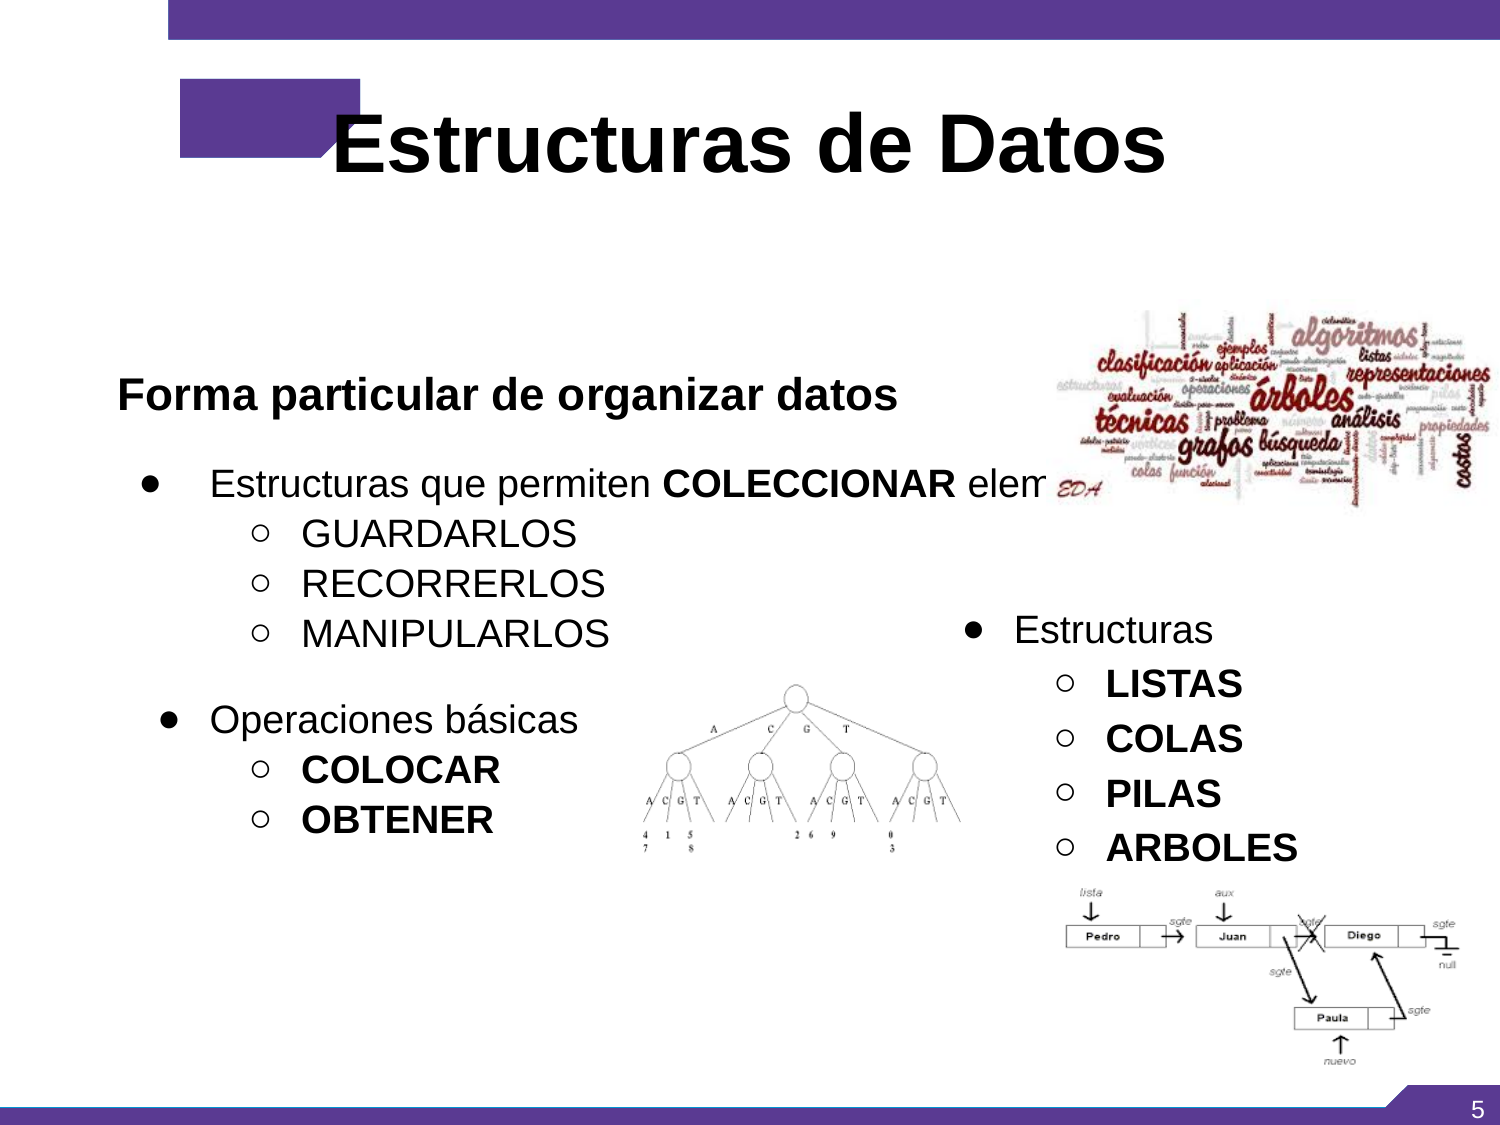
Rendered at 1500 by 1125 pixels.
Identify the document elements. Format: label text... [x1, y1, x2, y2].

picture [633, 681, 967, 862]
text_box Forma particular de organizar datos Estructuras que permiten COLECCIONAR elementos GUARDARLOS RECORRERLOS MANIPULARLOS Operaciones básicas COLOCAR OBTENER [103, 354, 1397, 1068]
text_box Estructuras de Datos [103, 45, 1397, 246]
text_box <number> [1408, 1078, 1500, 1125]
picture [1062, 885, 1462, 1069]
picture [1046, 298, 1500, 518]
text_box Estructuras LISTAS COLAS PILAS ARBOLES [904, 578, 1421, 886]
